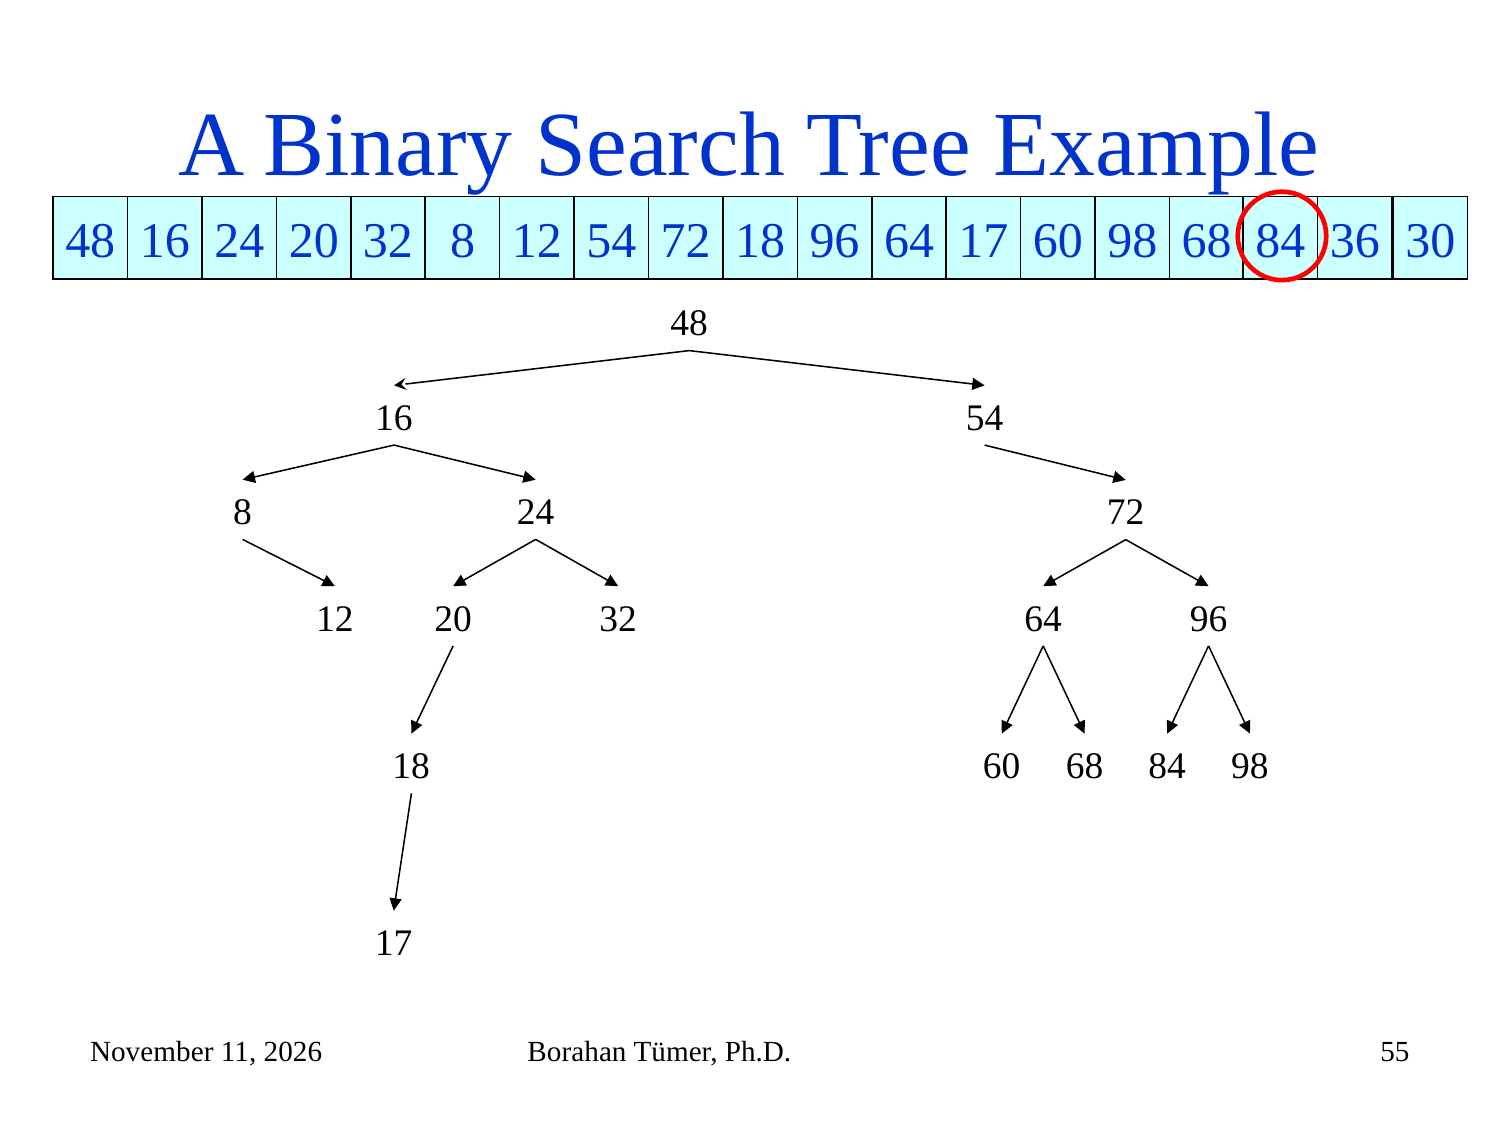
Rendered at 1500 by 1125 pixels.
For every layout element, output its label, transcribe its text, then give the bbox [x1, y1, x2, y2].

text_box 72 [1092, 479, 1160, 540]
text_box 54 [951, 385, 1019, 446]
title A Binary Search Tree Example [75, 45, 1425, 196]
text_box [53, 196, 1468, 280]
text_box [393, 350, 689, 386]
text_box 8 [218, 479, 267, 540]
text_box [394, 445, 536, 480]
text_box 84 [1133, 733, 1201, 794]
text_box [535, 539, 619, 587]
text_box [393, 793, 412, 911]
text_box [689, 350, 985, 386]
text_box 98 [1216, 733, 1284, 794]
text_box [411, 646, 454, 734]
text_box 18 [377, 733, 446, 794]
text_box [1043, 540, 1126, 587]
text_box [1167, 646, 1209, 734]
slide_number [75, 1024, 425, 1103]
text_box 16 [360, 385, 428, 445]
text_box 48 [655, 290, 723, 350]
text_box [1209, 646, 1250, 734]
text_box 24 [502, 479, 570, 539]
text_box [242, 445, 394, 480]
text_box 64 [1009, 586, 1077, 646]
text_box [984, 445, 1126, 480]
text_box [1263, 191, 1301, 196]
text_box 17 [360, 910, 428, 971]
text_box 60 [968, 733, 1036, 794]
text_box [1001, 646, 1043, 734]
footer Borahan Tümer, Ph.D. [512, 1024, 988, 1103]
text_box 12 [301, 586, 369, 646]
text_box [242, 539, 335, 587]
slide_number 55 [1074, 1024, 1425, 1103]
text_box 68 [1051, 733, 1119, 794]
text_box 20 [419, 586, 487, 646]
text_box 96 [1174, 586, 1243, 646]
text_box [1043, 646, 1085, 734]
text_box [1126, 540, 1209, 587]
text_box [453, 539, 535, 587]
text_box 32 [584, 586, 652, 646]
